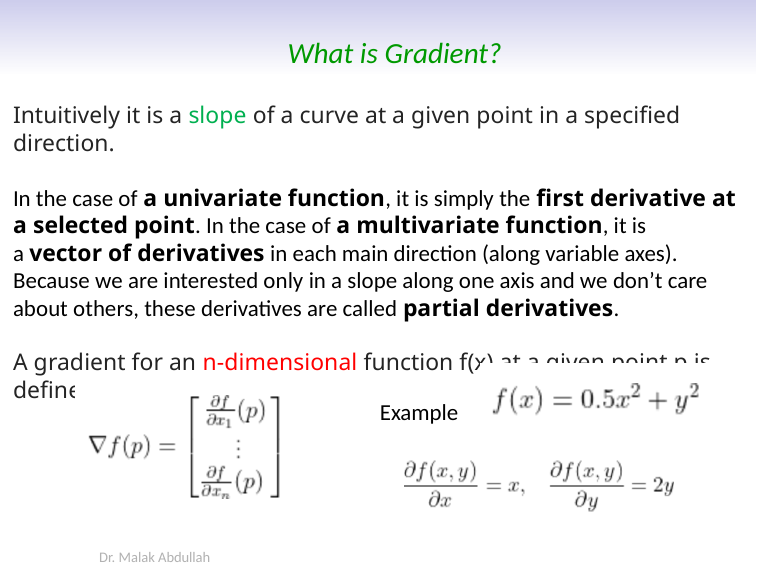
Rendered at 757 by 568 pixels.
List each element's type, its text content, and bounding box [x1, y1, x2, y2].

text_box Example [365, 389, 474, 432]
picture [75, 377, 297, 507]
list Intuitively it is a slope of a curve at a given point in a specified direction. In the case of a univariate function, it is simply the first derivative at a selected point. In the case of a multivariate function, it is a vector of derivatives in each main direction (along variable axes). Because we are interested only in a slope along one axis and we don’t care about others, these derivatives are called partial derivatives. A gradient for an n-dimensional function f(x) at a given point p is defined as follows: [13, 100, 741, 379]
footer Dr. Malak Abdullah [0, 548, 332, 566]
picture [390, 439, 692, 523]
picture [0, 0, 756, 74]
title What is Gradient? [287, 34, 579, 100]
picture [480, 363, 711, 435]
